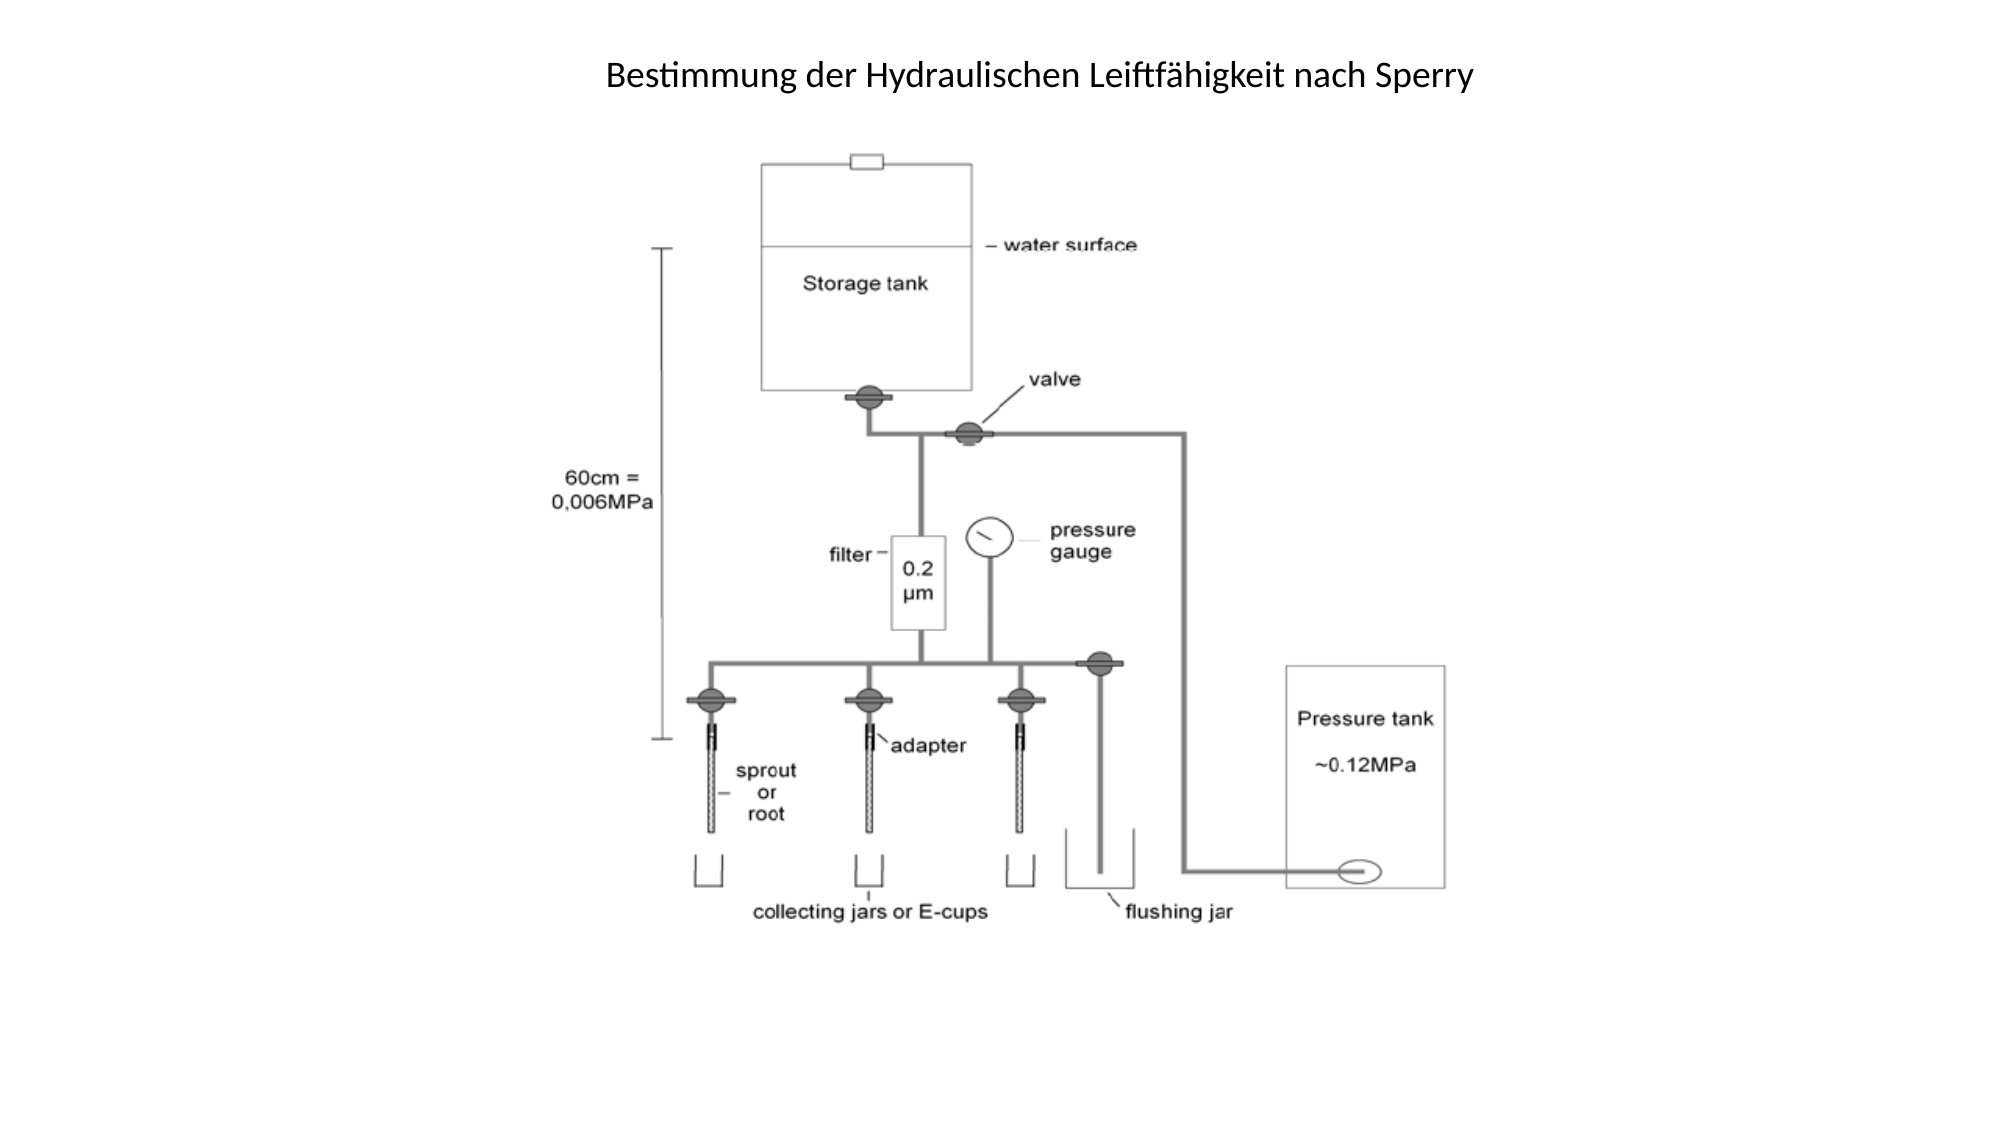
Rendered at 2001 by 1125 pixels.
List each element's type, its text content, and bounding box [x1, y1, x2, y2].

picture [538, 113, 1461, 930]
text_box Bestimmung der Hydraulischen Leiftfähigkeit nach Sperry [591, 42, 1491, 103]
